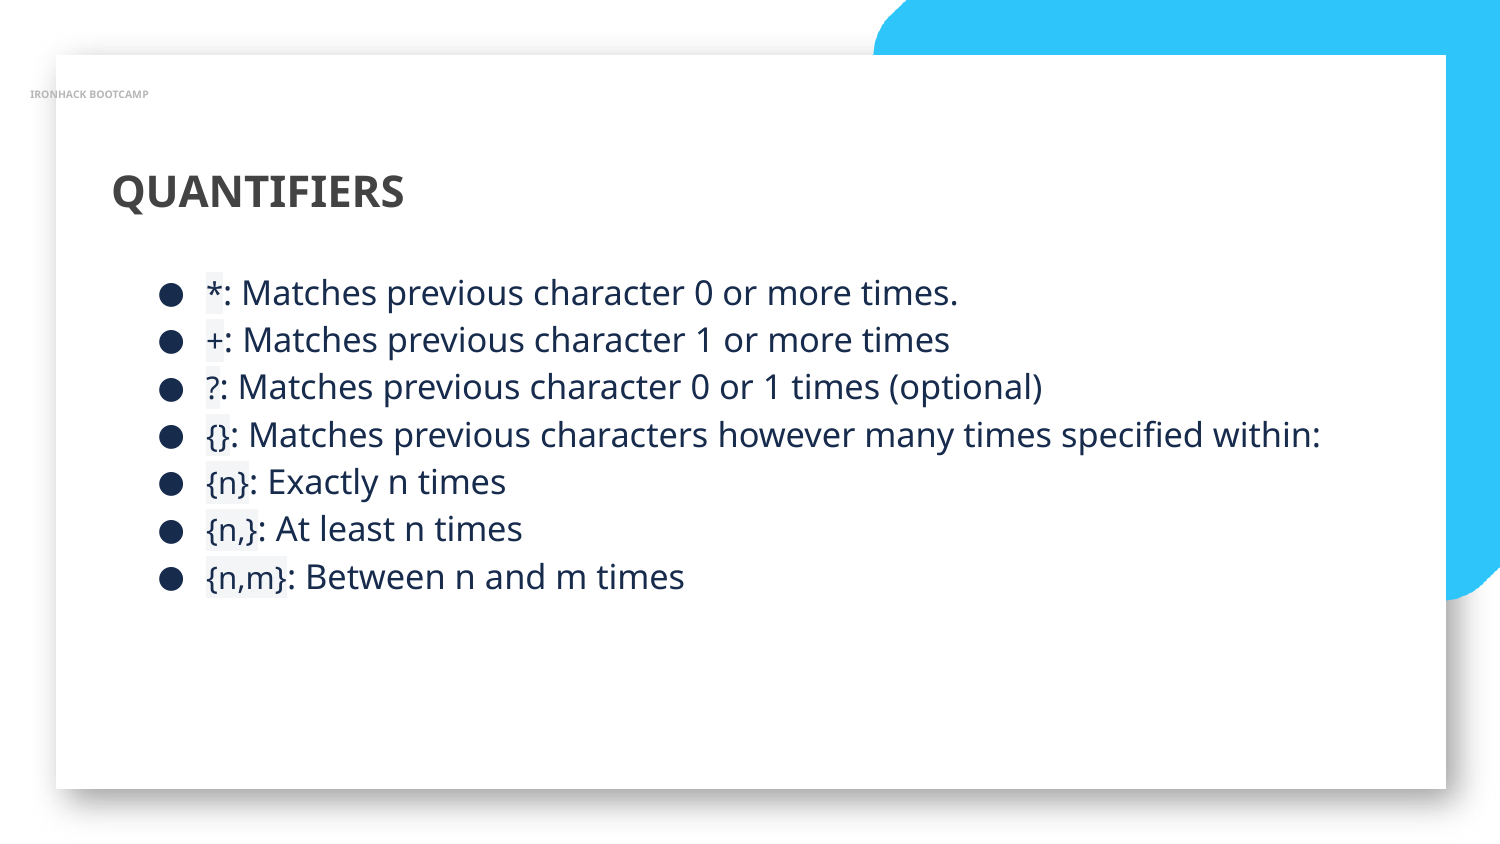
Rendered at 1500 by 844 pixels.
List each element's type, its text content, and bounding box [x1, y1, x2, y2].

text_box *: Matches previous character 0 or more times. +: Matches previous character 1 or more times ?: Matches previous character 0 or 1 times (optional) {}: Matches previous characters however many times specified within: {n}: Exactly n times {n,}: At least n times {n,m}: Between n and m times [115, 249, 1389, 733]
picture [0, 0, 1500, 844]
text_box QUANTIFIERS [96, 149, 1417, 266]
text_box IRONHACK BOOTCAMP [15, 71, 354, 108]
